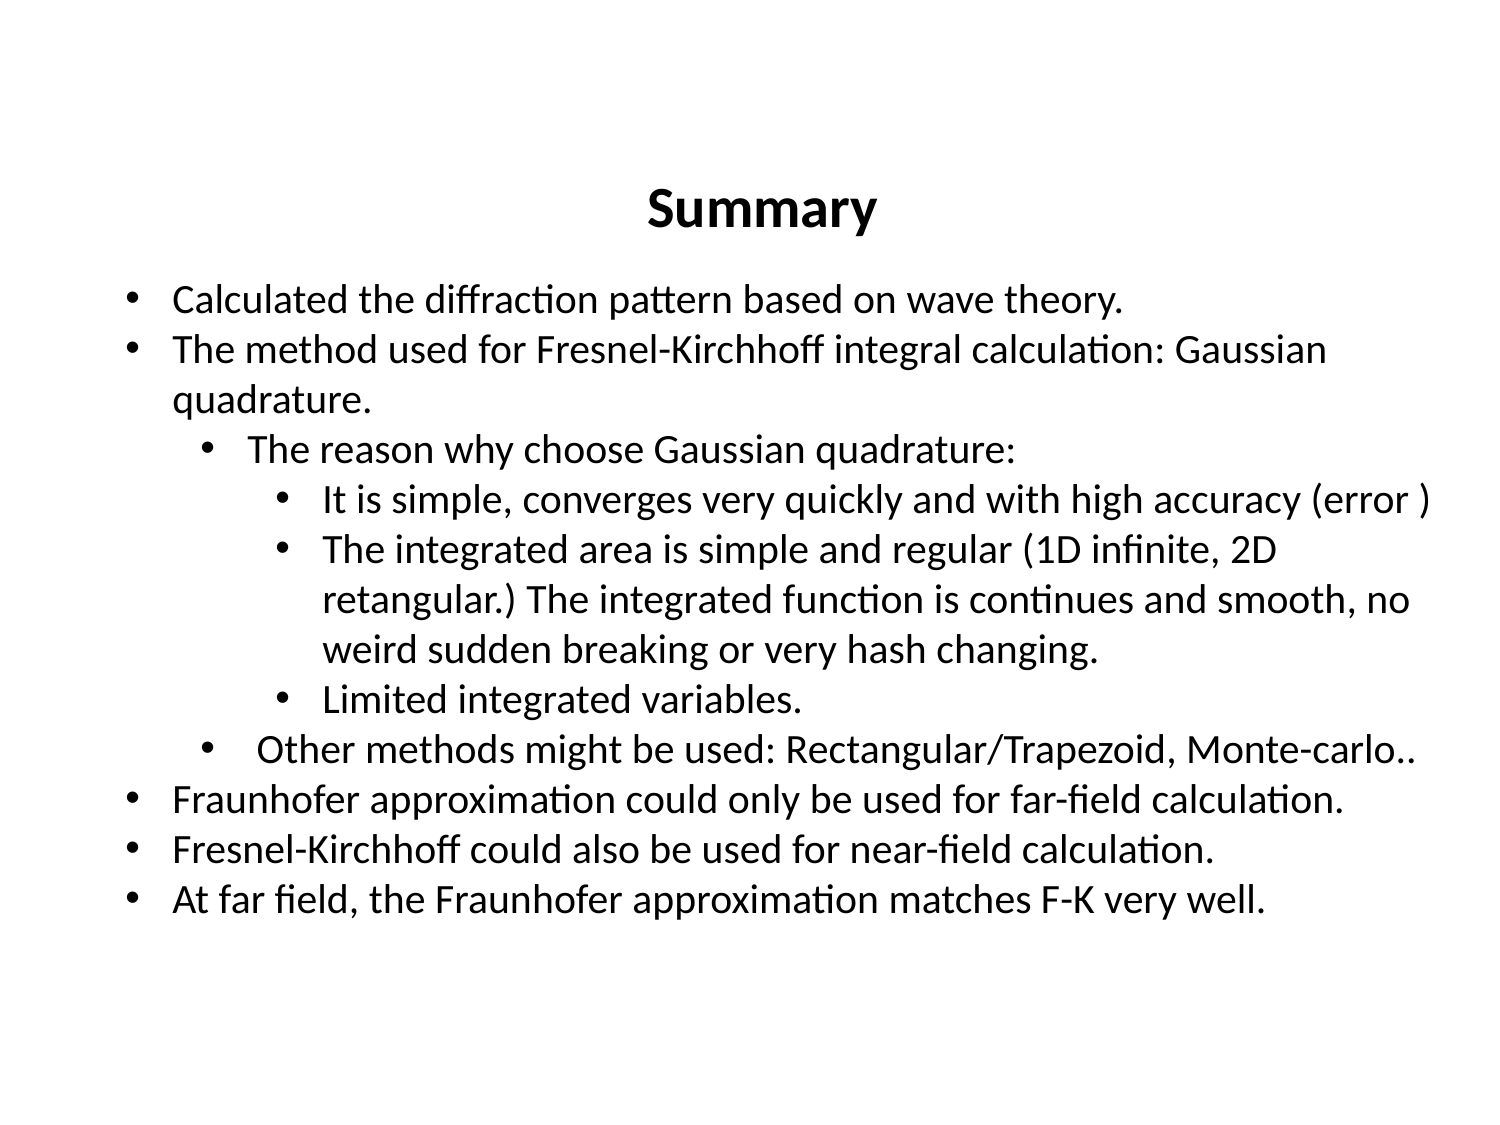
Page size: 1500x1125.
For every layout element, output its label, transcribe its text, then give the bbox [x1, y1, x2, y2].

text_box Summary [252, 161, 1273, 247]
